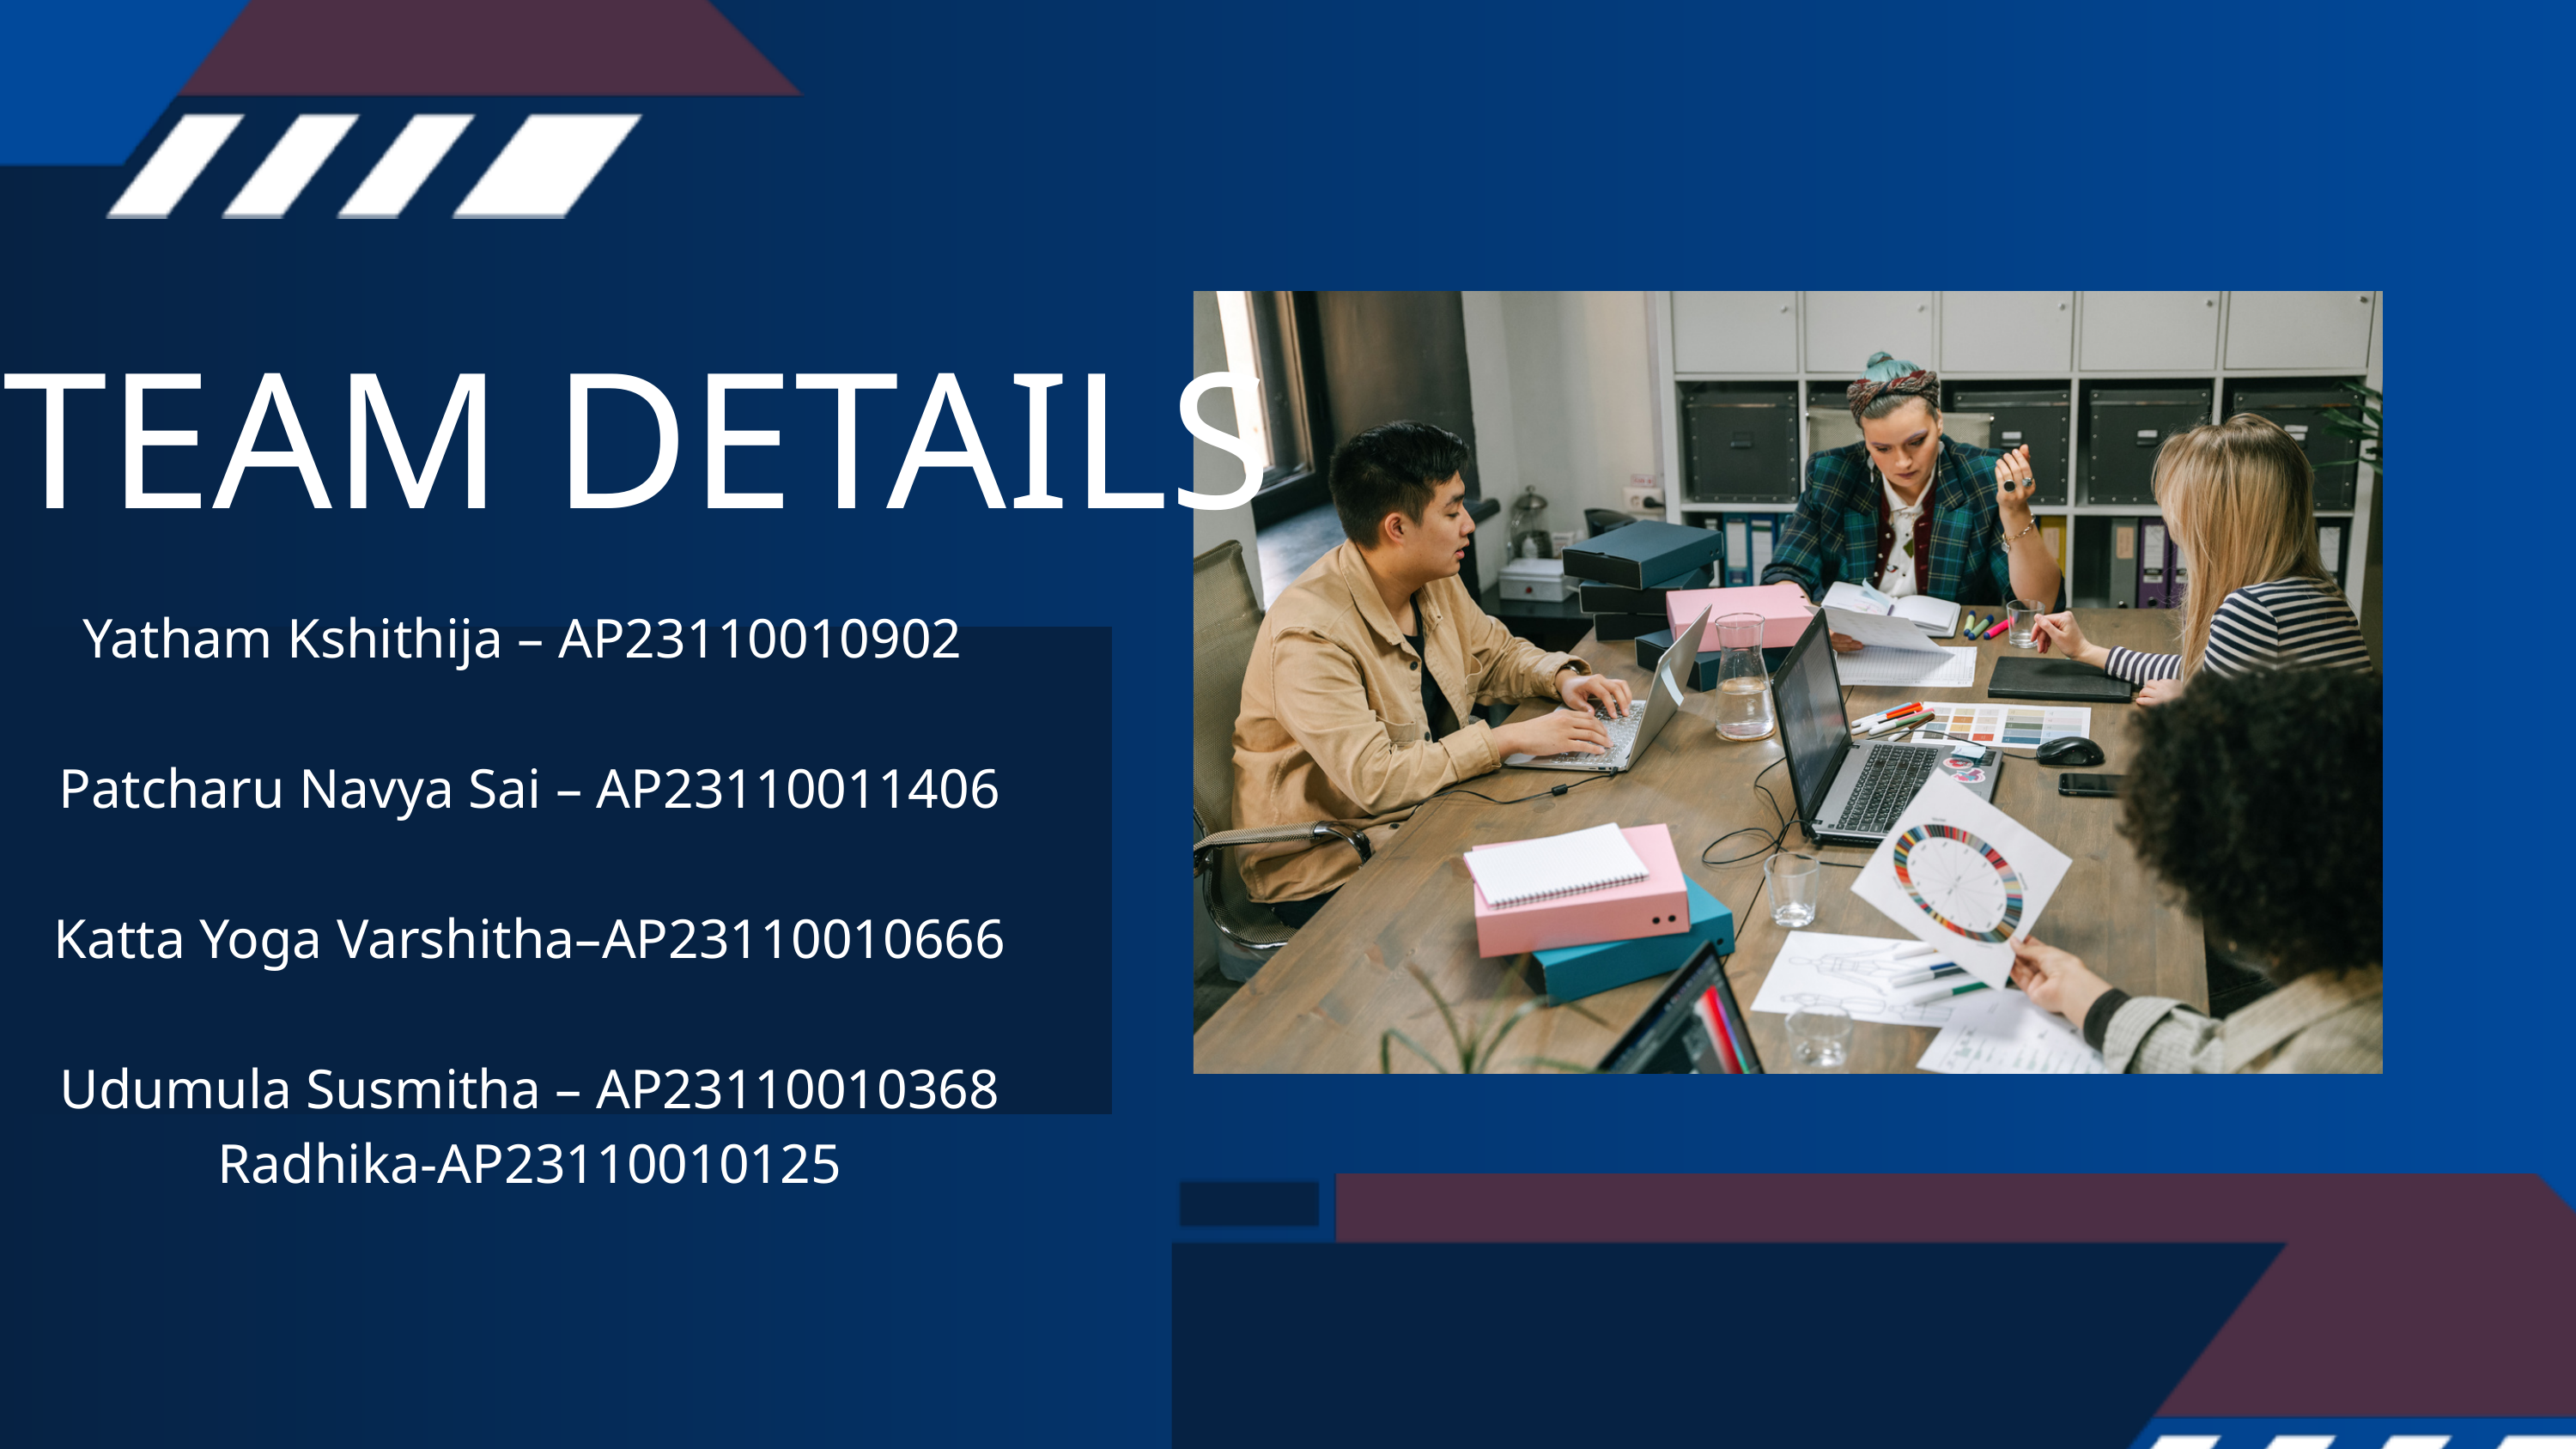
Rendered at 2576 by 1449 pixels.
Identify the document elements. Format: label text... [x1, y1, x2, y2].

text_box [0, 626, 1113, 1114]
text_box TEAM DETAILS [3, 131, 1610, 547]
text_box [0, 0, 805, 219]
text_box [1193, 291, 2383, 1074]
text_box [1171, 1173, 2576, 1449]
